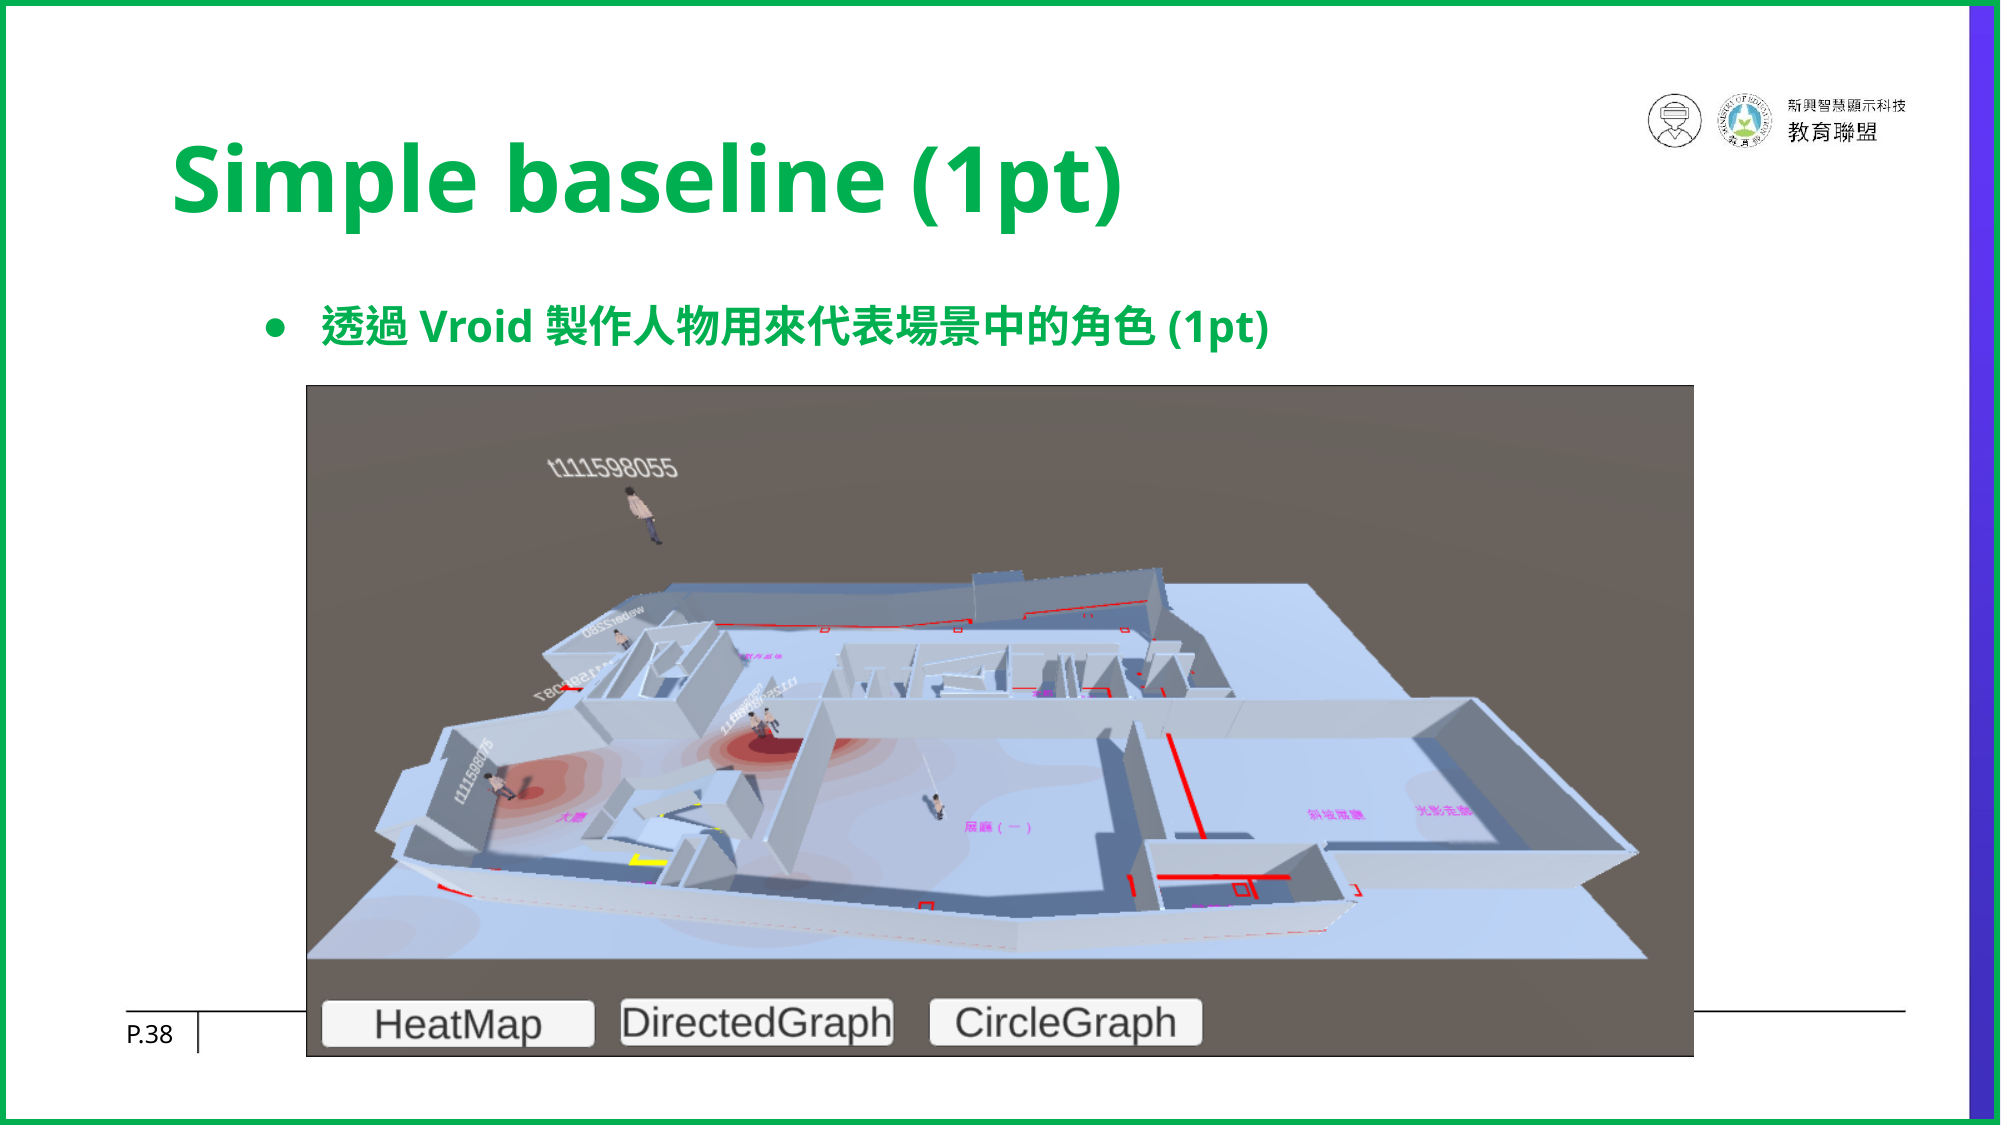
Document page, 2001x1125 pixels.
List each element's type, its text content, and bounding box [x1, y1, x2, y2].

picture [306, 385, 1694, 1057]
text_box [0, 0, 2000, 1125]
title Simple baseline (1pt) [156, 135, 1592, 230]
list 透過Vroid製作人物用來代表場景中的角色(1pt) [156, 265, 1814, 937]
slide_number P.‹#› [111, 1016, 204, 1055]
